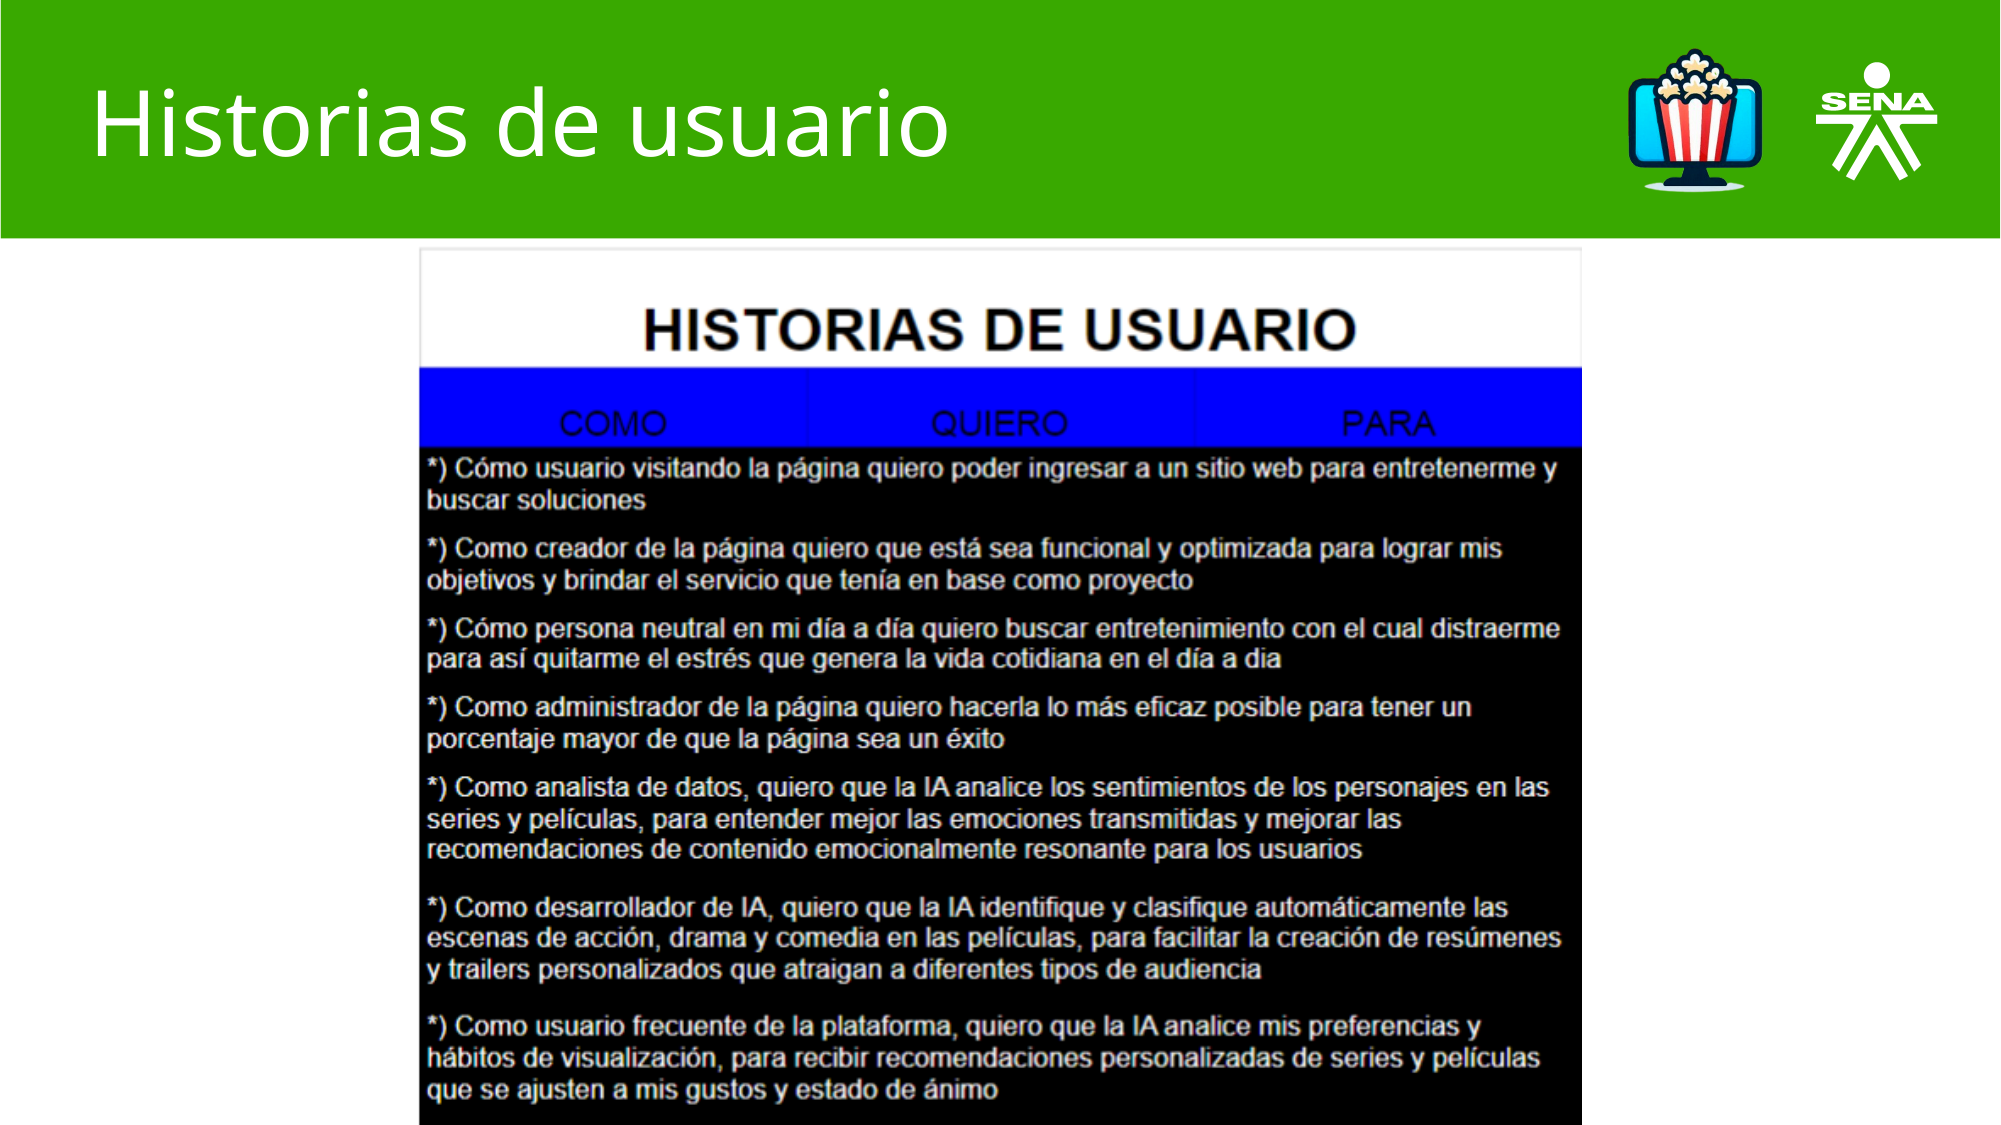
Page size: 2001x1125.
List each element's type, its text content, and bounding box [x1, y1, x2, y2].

title Historias de usuario [74, 18, 1800, 236]
picture [0, 0, 2001, 1125]
